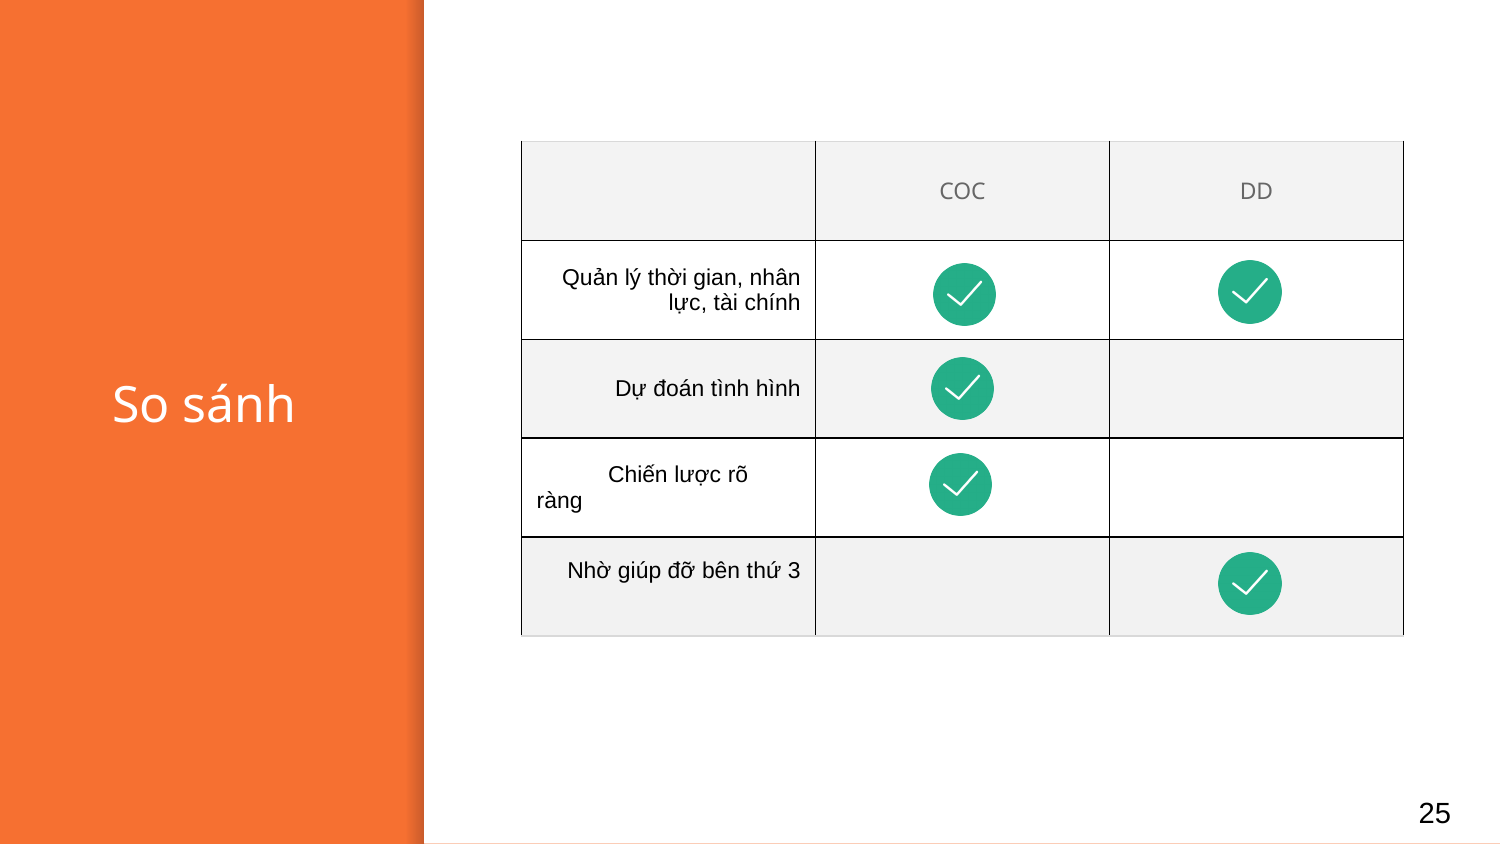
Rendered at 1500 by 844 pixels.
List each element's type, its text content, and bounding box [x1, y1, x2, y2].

picture [932, 262, 996, 326]
table_header DD [1110, 142, 1403, 240]
picture [1218, 260, 1282, 324]
table_cell [1110, 538, 1403, 635]
table_header COC [816, 142, 1109, 240]
table_header [522, 142, 815, 240]
table_cell Chiến lược rõ ràng [522, 439, 815, 536]
table_cell Quản lý thời gian, nhân lực, tài chính [522, 241, 815, 339]
picture [929, 453, 993, 517]
picture [1218, 552, 1282, 616]
title So sánh [36, 357, 373, 844]
table_cell [816, 538, 1109, 635]
picture [931, 357, 995, 421]
table_cell [816, 340, 1109, 437]
table_cell [1110, 340, 1403, 437]
table_cell Nhờ giúp đỡ bên thứ 3 [522, 538, 815, 635]
table_cell Dự đoán tình hình [522, 340, 815, 437]
slide_number 25 [1403, 779, 1494, 844]
table_cell [1110, 241, 1403, 339]
table_cell [816, 439, 1109, 536]
table_cell [1110, 439, 1403, 536]
table_cell [816, 241, 1109, 339]
